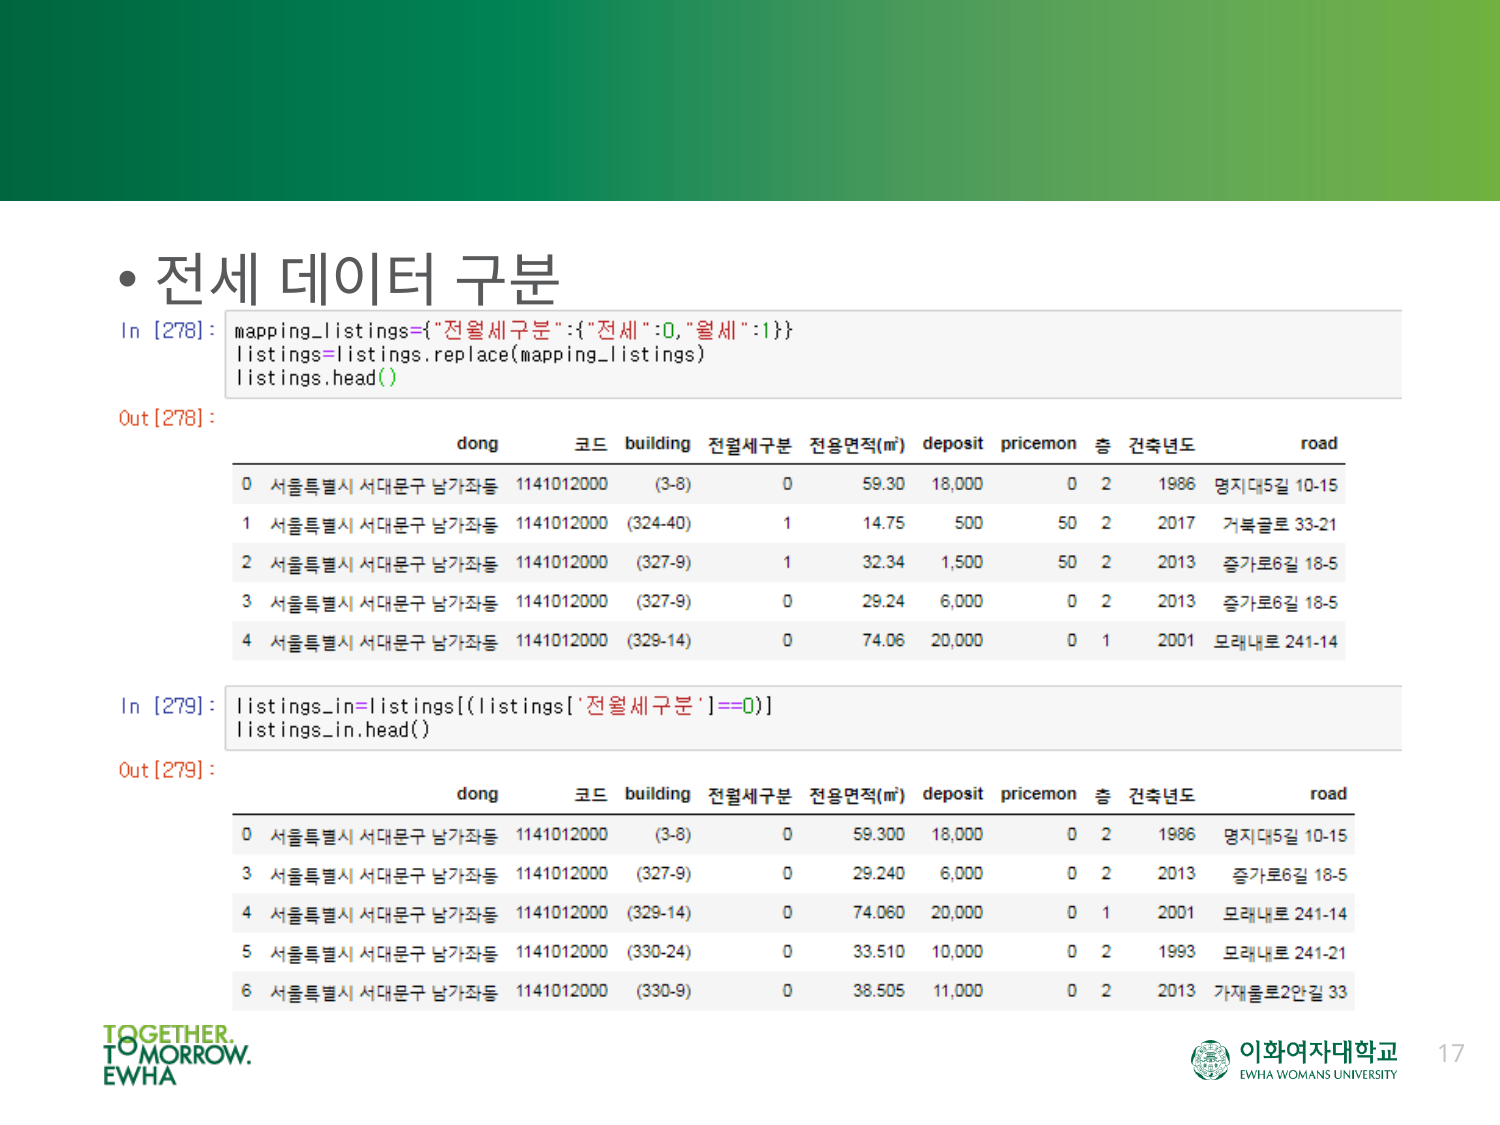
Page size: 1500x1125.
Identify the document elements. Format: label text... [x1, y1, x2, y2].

picture [0, 0, 1500, 201]
picture [103, 306, 1402, 1087]
list 전세 데이터 구분 [102, 221, 1397, 936]
slide_number 17 [1142, 1024, 1481, 1085]
